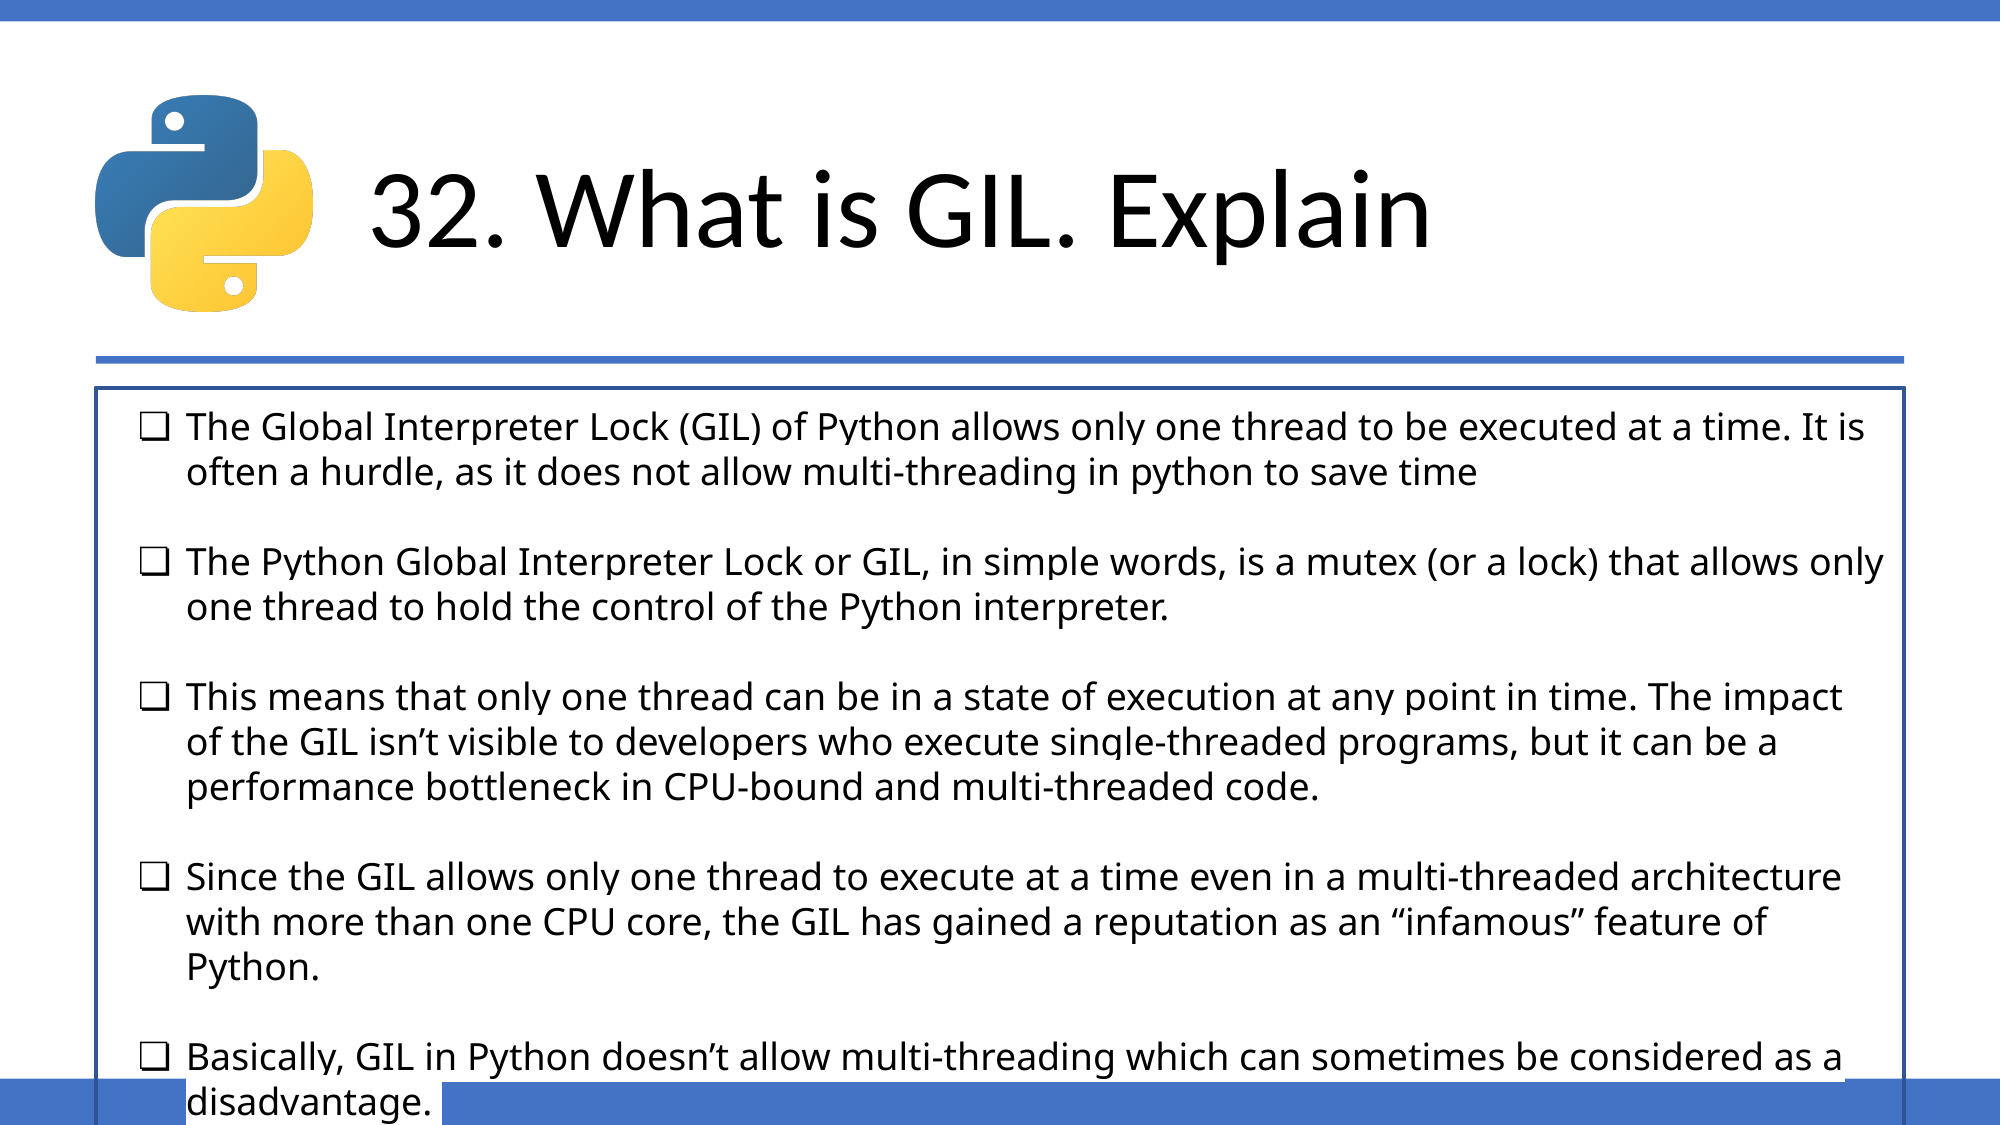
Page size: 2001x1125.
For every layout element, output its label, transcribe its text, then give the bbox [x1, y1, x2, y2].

text_box [1905, 1077, 2000, 1125]
text_box [0, 1077, 95, 1125]
text_box The Global Interpreter Lock (GIL) of Python allows only one thread to be executed at a time. It is often a hurdle, as it does not allow multi-threading in python to save time The Python Global Interpreter Lock or GIL, in simple words, is a mutex (or a lock) that allows only one thread to hold the control of the Python interpreter. This means that only one thread can be in a state of execution at any point in time. The impact of the GIL isn’t visible to developers who execute single-threaded programs, but it can be a performance bottleneck in CPU-bound and multi-threaded code. Since the GIL allows only one thread to execute at a time even in a multi-threaded architecture with more than one CPU core, the GIL has gained a reputation as an “infamous” feature of Python. Basically, GIL in Python doesn’t allow multi-threading which can sometimes be considered as a disadvantage. [95, 387, 1905, 1125]
text_box 32. What is GIL. Explain [352, 127, 1475, 278]
text_box [95, 355, 1905, 365]
picture [95, 95, 313, 312]
text_box [0, 0, 2000, 22]
